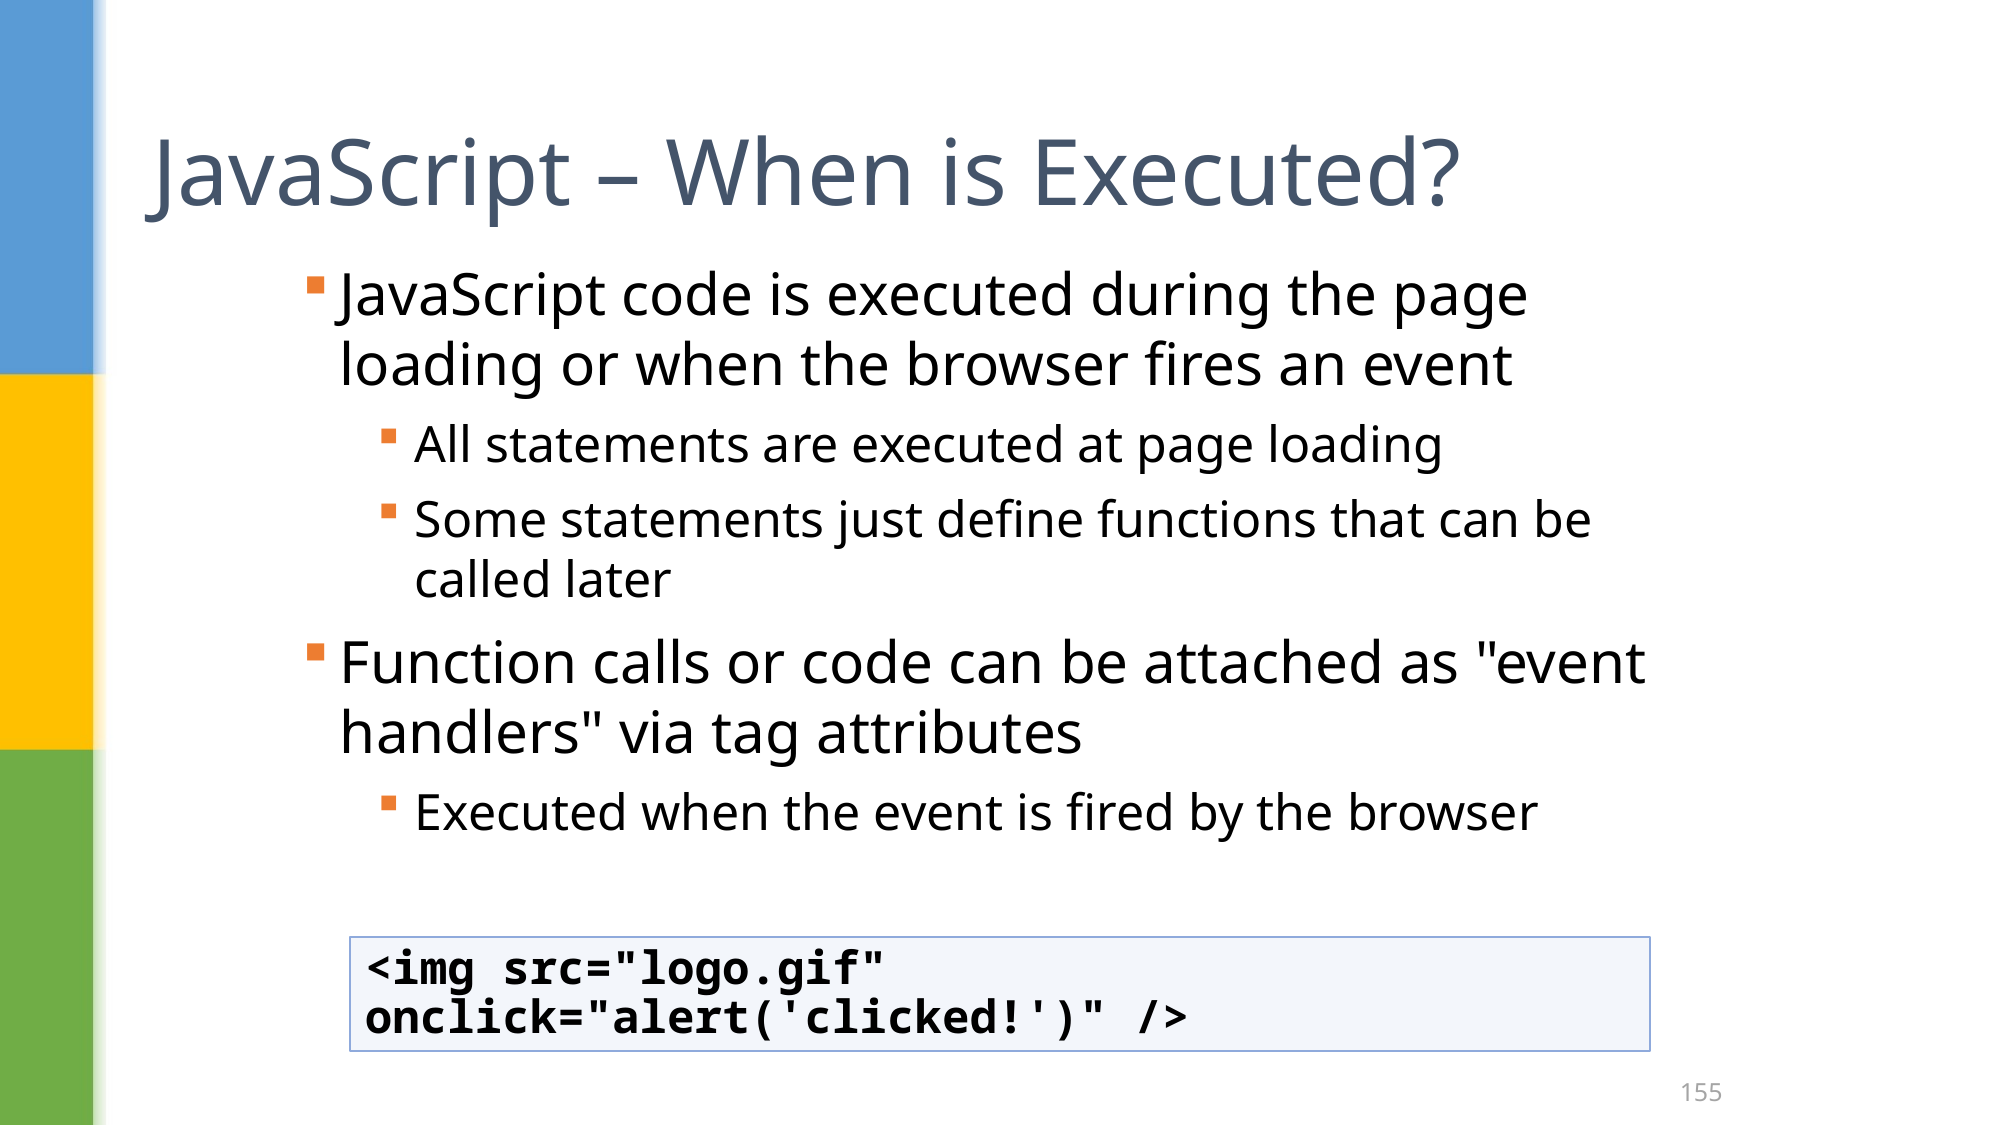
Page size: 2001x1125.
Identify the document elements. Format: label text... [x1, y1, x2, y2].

title JavaScript – When is Executed? [137, 59, 1863, 278]
list JavaScript code is executed during the page loading or when the browser fires an event All statements are executed at page loading Some statements just define functions that can be called later Function calls or code can be attached as "event handlers" via tag attributes Executed when the event is fired by the browser [287, 249, 1713, 1125]
picture [0, 0, 2001, 1125]
slide_number 155 [1662, 1074, 1738, 1113]
text_box <img src="logo.gif" onclick="alert('clicked!')" /> [350, 937, 1650, 1052]
